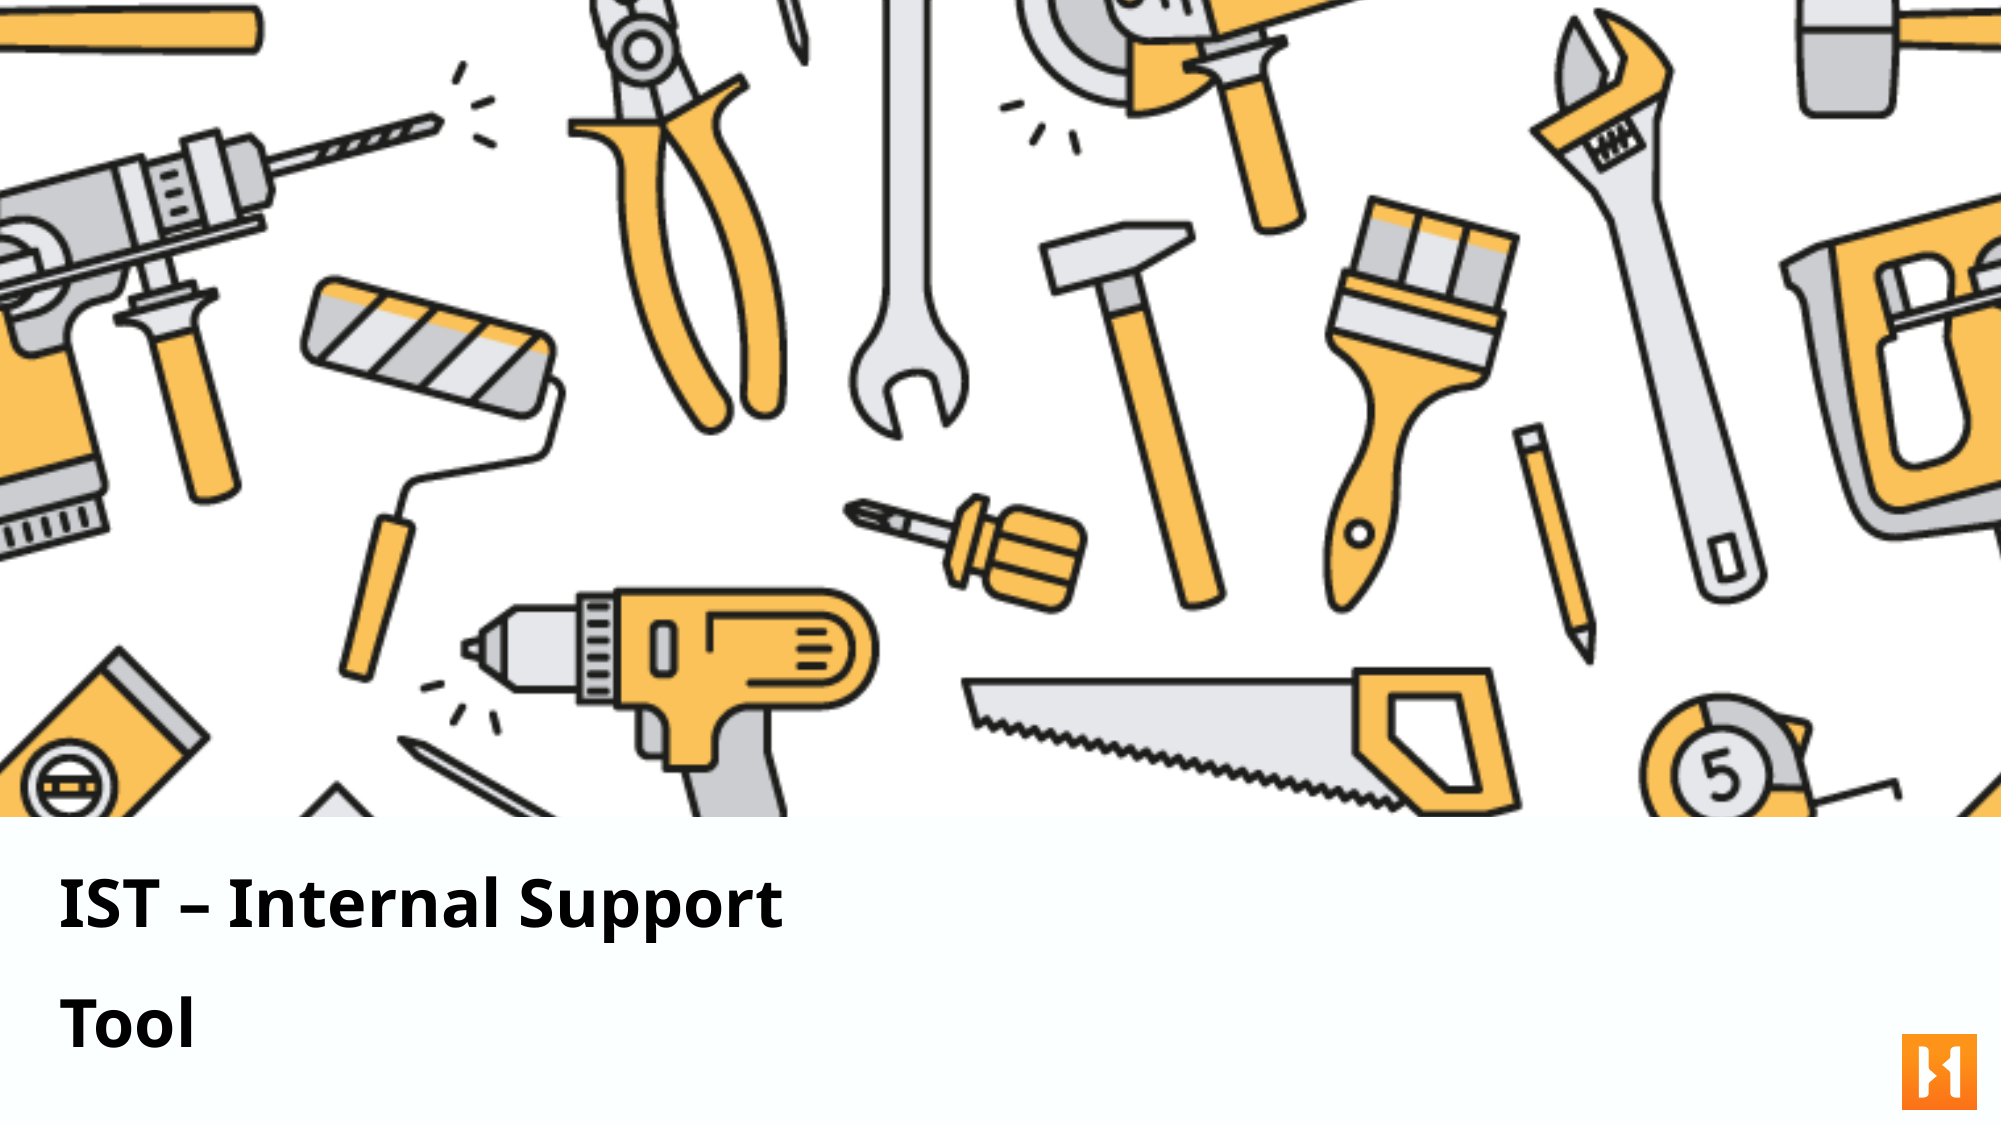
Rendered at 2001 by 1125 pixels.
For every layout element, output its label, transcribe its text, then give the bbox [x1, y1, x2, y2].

picture [0, 0, 2001, 817]
text_box IST – Internal Support Tool [55, 846, 904, 1035]
picture [1901, 1034, 1977, 1110]
